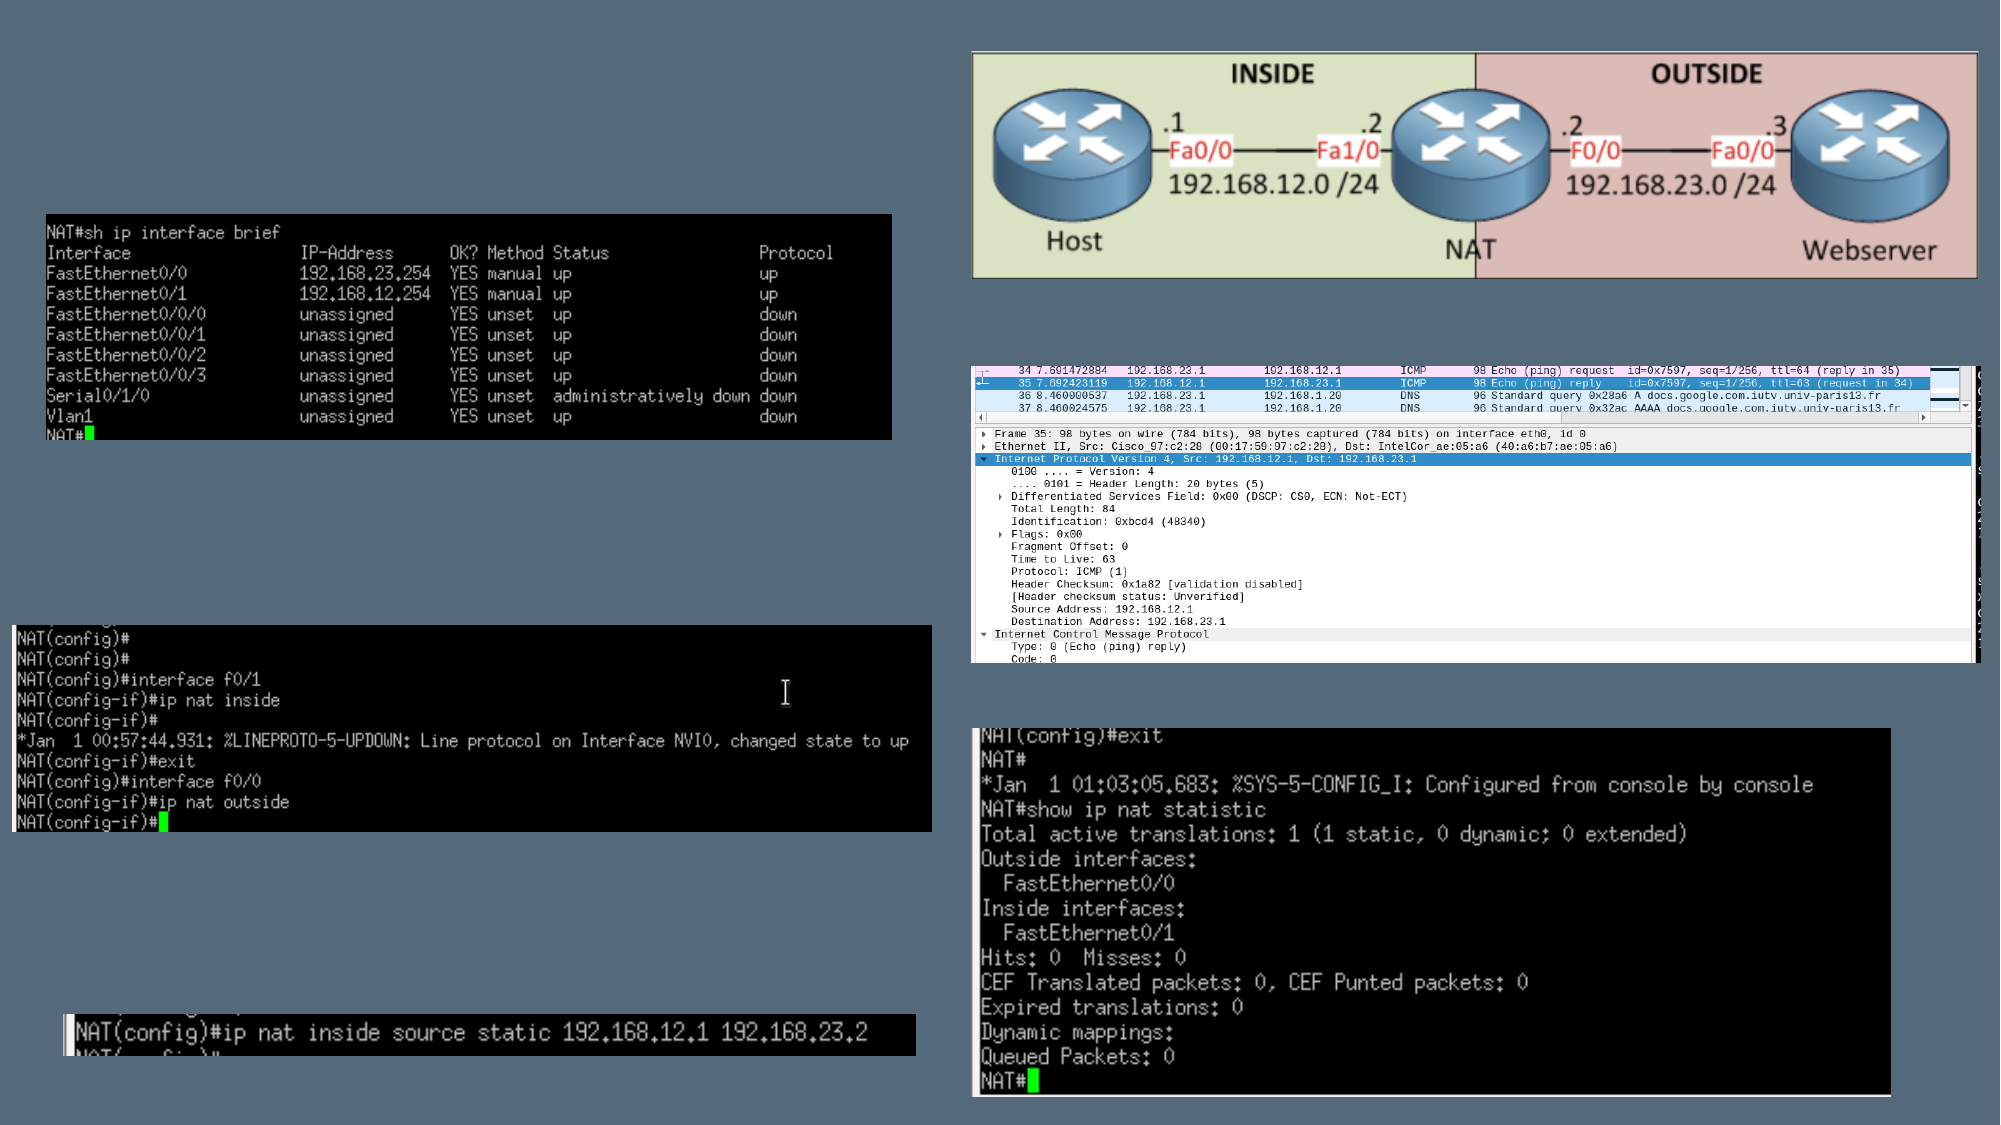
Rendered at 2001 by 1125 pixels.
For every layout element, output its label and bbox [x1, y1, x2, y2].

picture [46, 214, 892, 440]
picture [971, 728, 1891, 1097]
picture [971, 51, 1979, 279]
picture [971, 366, 1981, 663]
picture [63, 1014, 916, 1056]
picture [12, 625, 932, 832]
